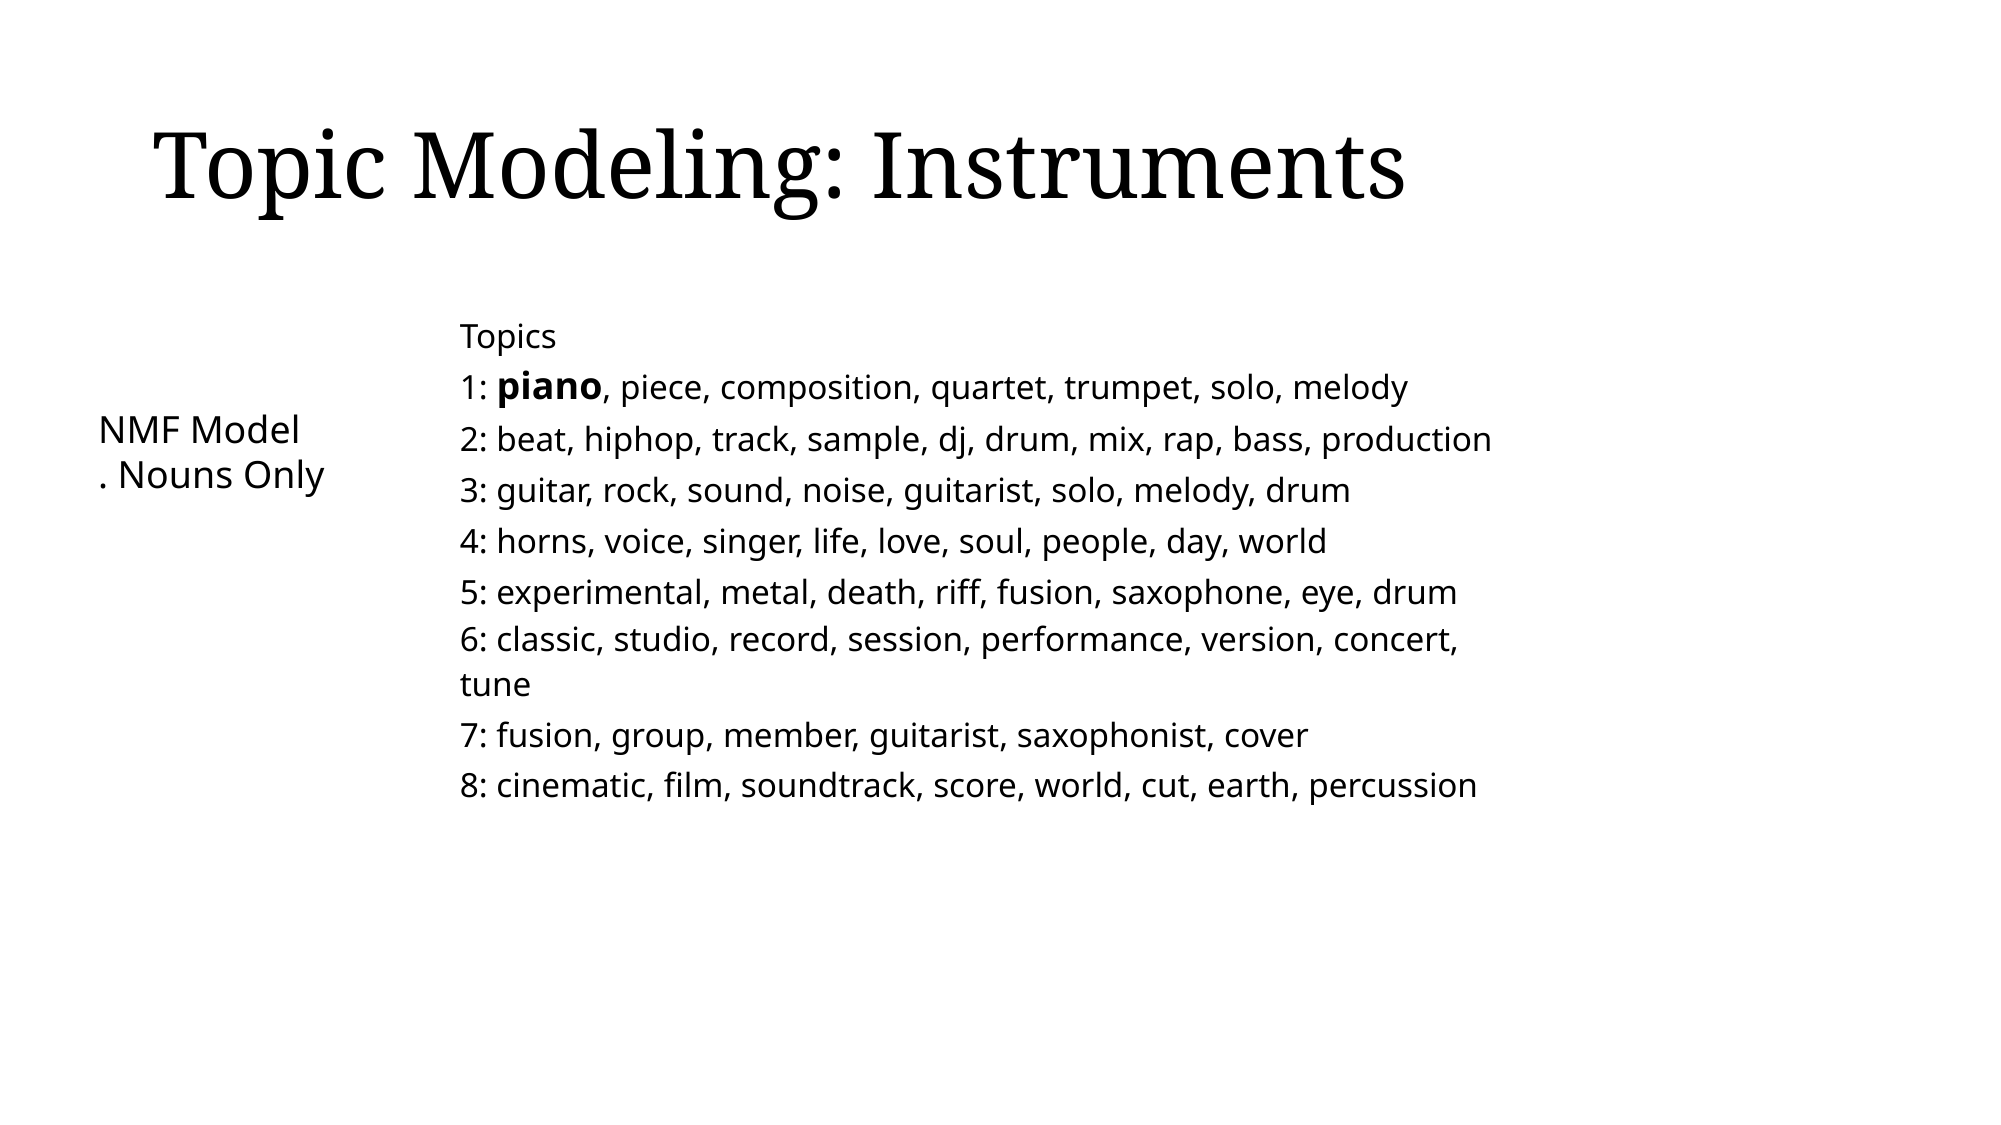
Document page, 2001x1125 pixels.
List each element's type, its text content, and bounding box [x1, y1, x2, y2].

table_cell 2: beat, hiphop, track, sample, dj, drum, mix, rap, bass, production [459, 412, 1541, 461]
table_cell 4: horns, voice, singer, life, love, soul, people, day, world [459, 513, 1541, 562]
text_box NMF Model . Nouns Only [83, 398, 388, 504]
table_cell 8: cinematic, film, soundtrack, score, world, cut, earth, percussion [459, 758, 1541, 807]
table_cell 3: guitar, rock, sound, noise, guitarist, solo, melody, drum [459, 462, 1541, 511]
title Topic Modeling: Instruments [137, 59, 1863, 278]
table_cell 6: classic, studio, record, session, performance, version, concert, tune [459, 615, 1541, 705]
table_cell 1: piano, piece, composition, quartet, trumpet, solo, melody [459, 359, 1541, 410]
table_cell 7: fusion, group, member, guitarist, saxophonist, cover [459, 707, 1541, 756]
table_header Topics [459, 308, 1541, 357]
table_cell 5: experimental, metal, death, riff, fusion, saxophone, eye, drum [459, 564, 1541, 613]
